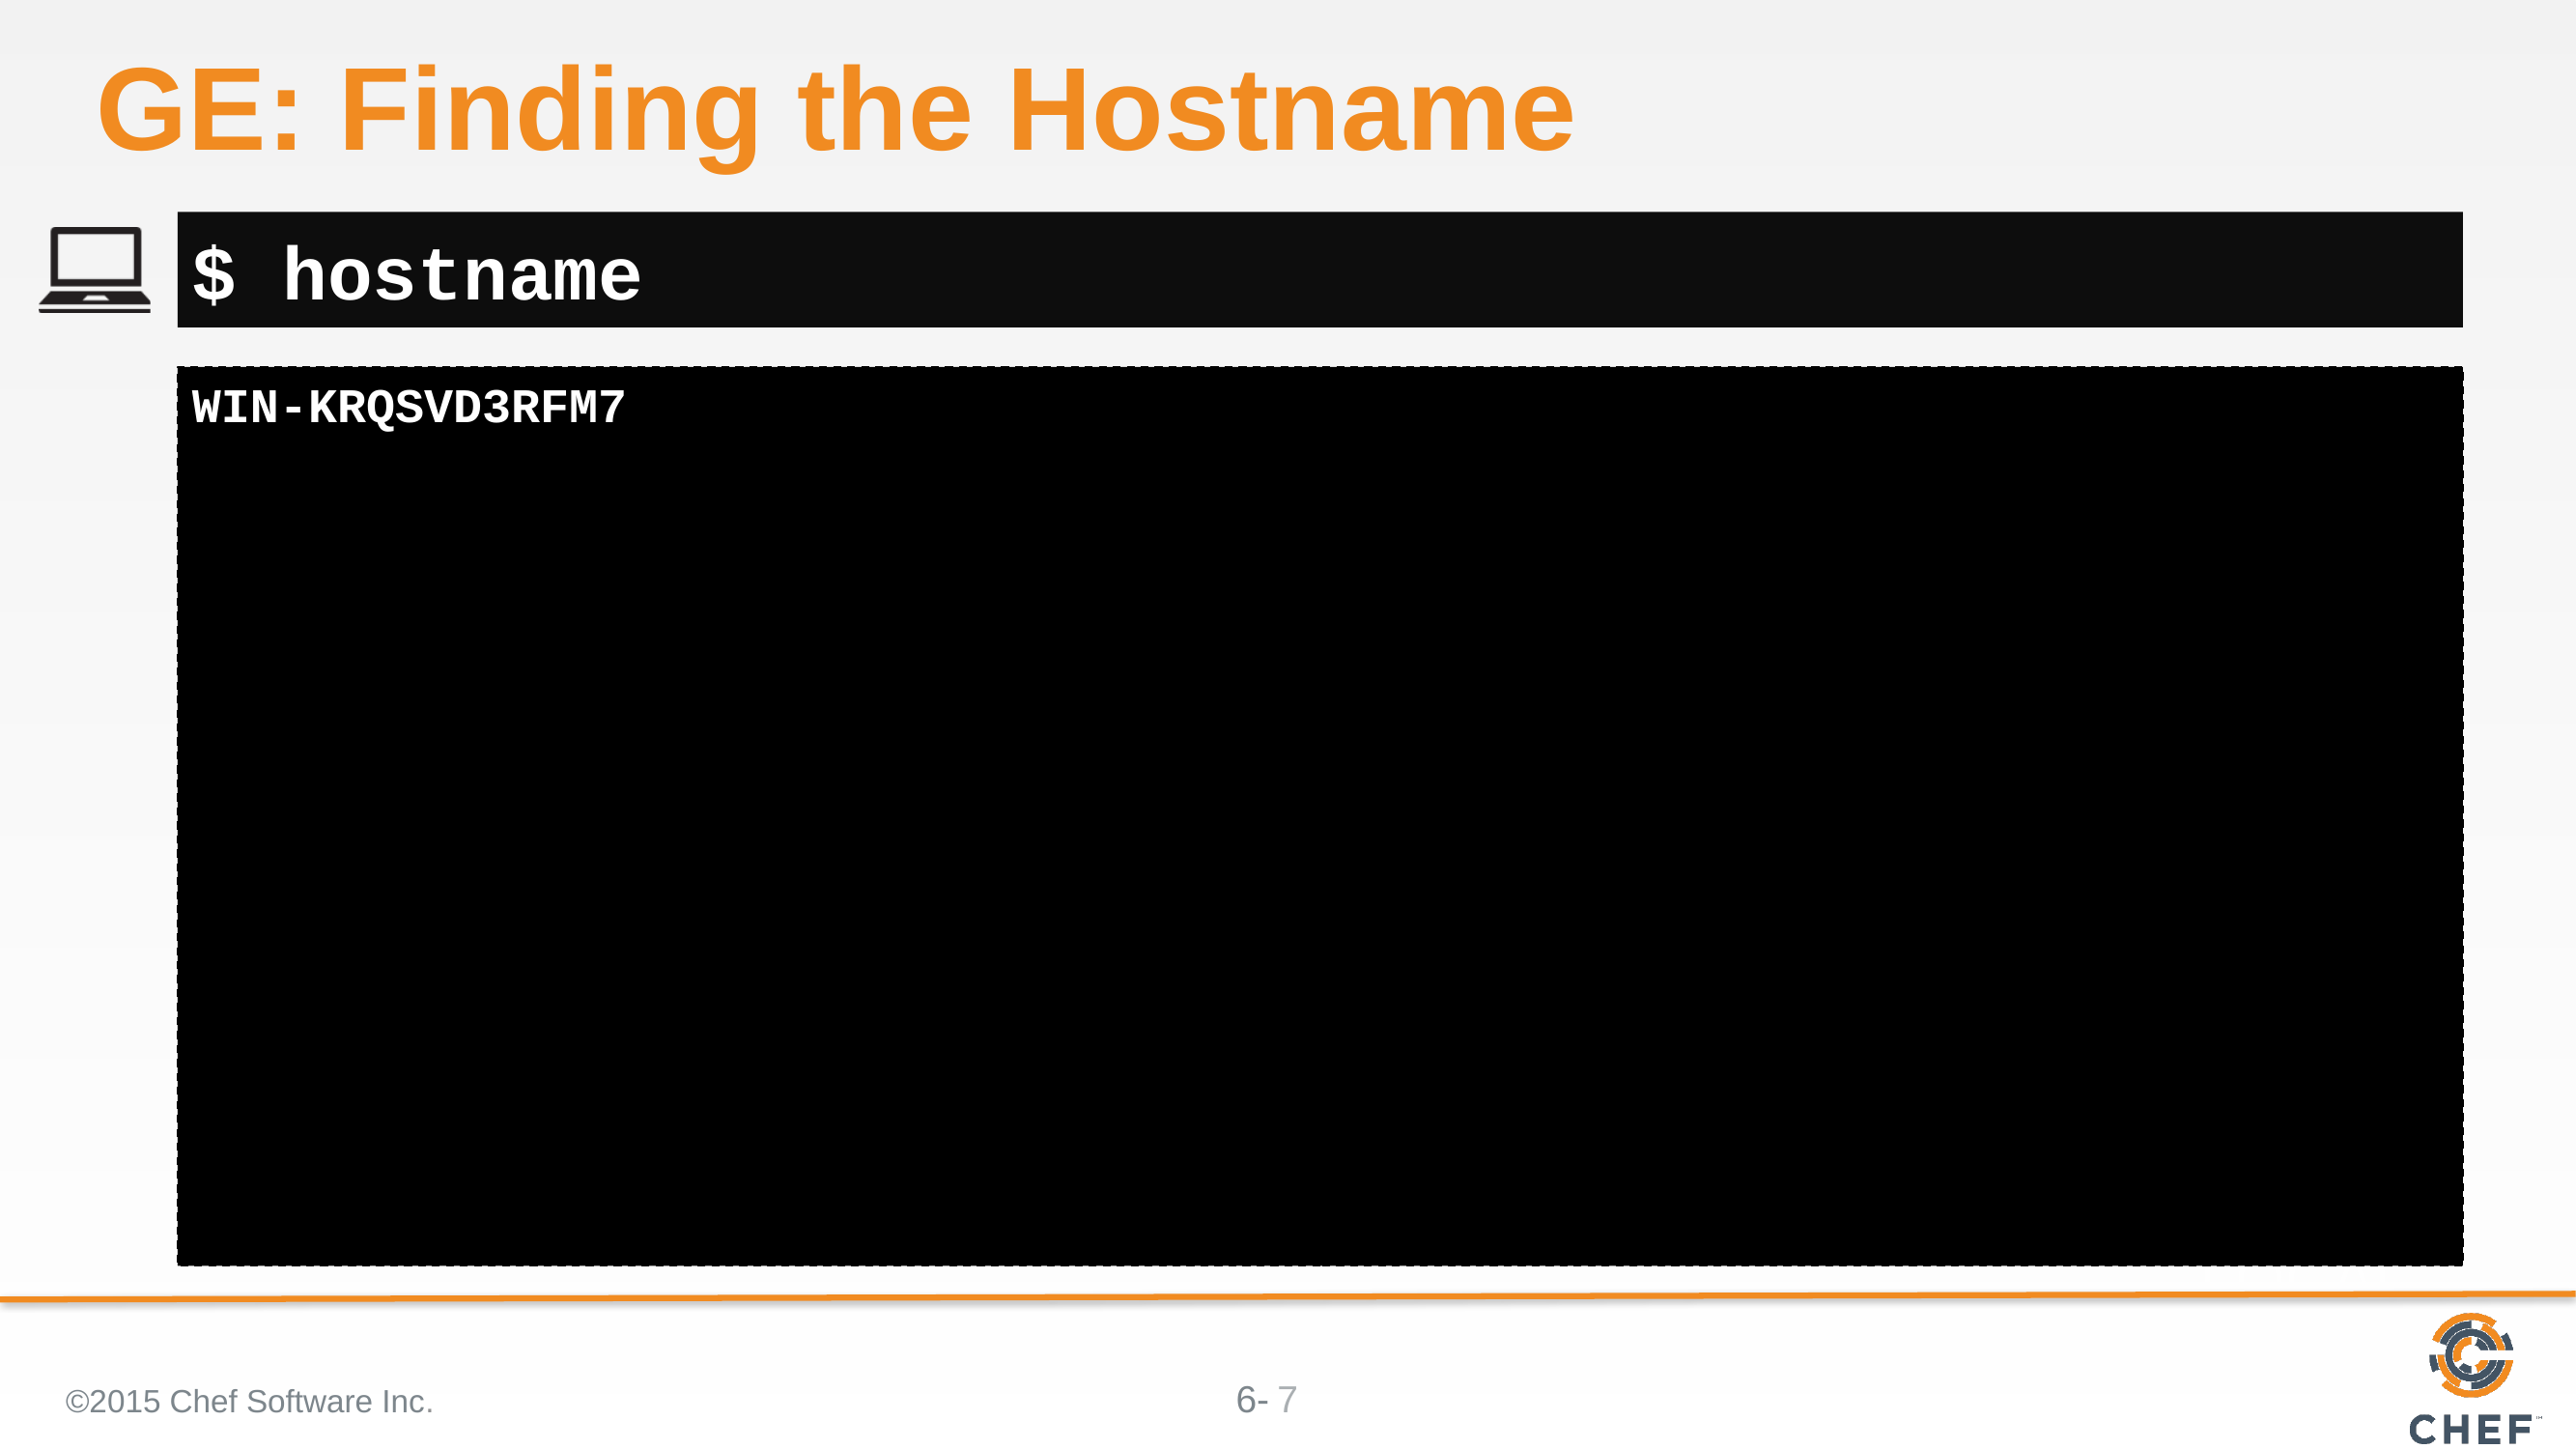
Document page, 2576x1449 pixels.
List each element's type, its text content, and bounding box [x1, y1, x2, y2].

list WIN-KRQSVD3RFM7 [177, 366, 2464, 1266]
picture [2399, 1297, 2550, 1449]
footer ©2015 Chef Software Inc. [51, 1359, 952, 1440]
title GE: Finding the Hostname [96, 48, 2463, 180]
list $ hostname [177, 212, 2463, 327]
slide_number 7 [998, 1359, 1578, 1437]
